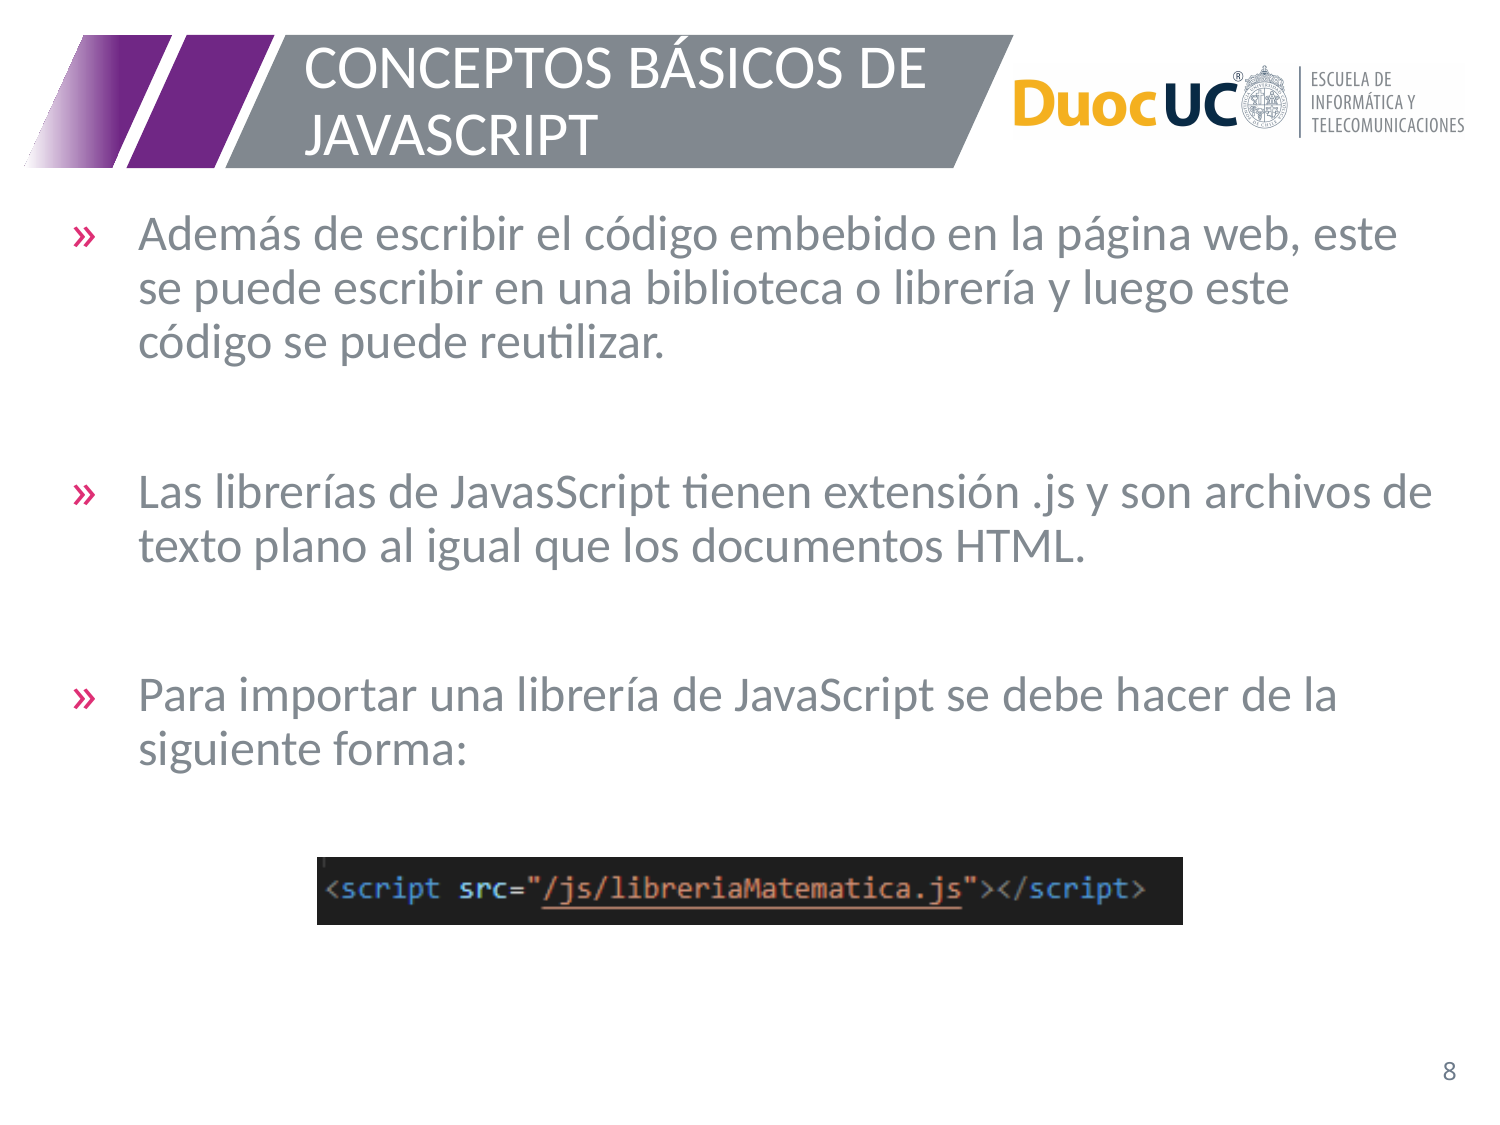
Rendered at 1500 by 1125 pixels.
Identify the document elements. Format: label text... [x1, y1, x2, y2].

title CONCEPTOS BÁSICOS DE JAVASCRIPT [289, 34, 993, 169]
picture [317, 857, 1183, 926]
picture [1013, 63, 1465, 140]
list Además de escribir el código embebido en la página web, este se puede escribir en una biblioteca o librería y luego este código se puede reutilizar. Las librerías de JavasScript tienen extensión .js y son archivos de texto plano al igual que los documentos HTML. Para importar una librería de JavaScript se debe hacer de la siguiente forma: [48, 199, 1452, 1043]
